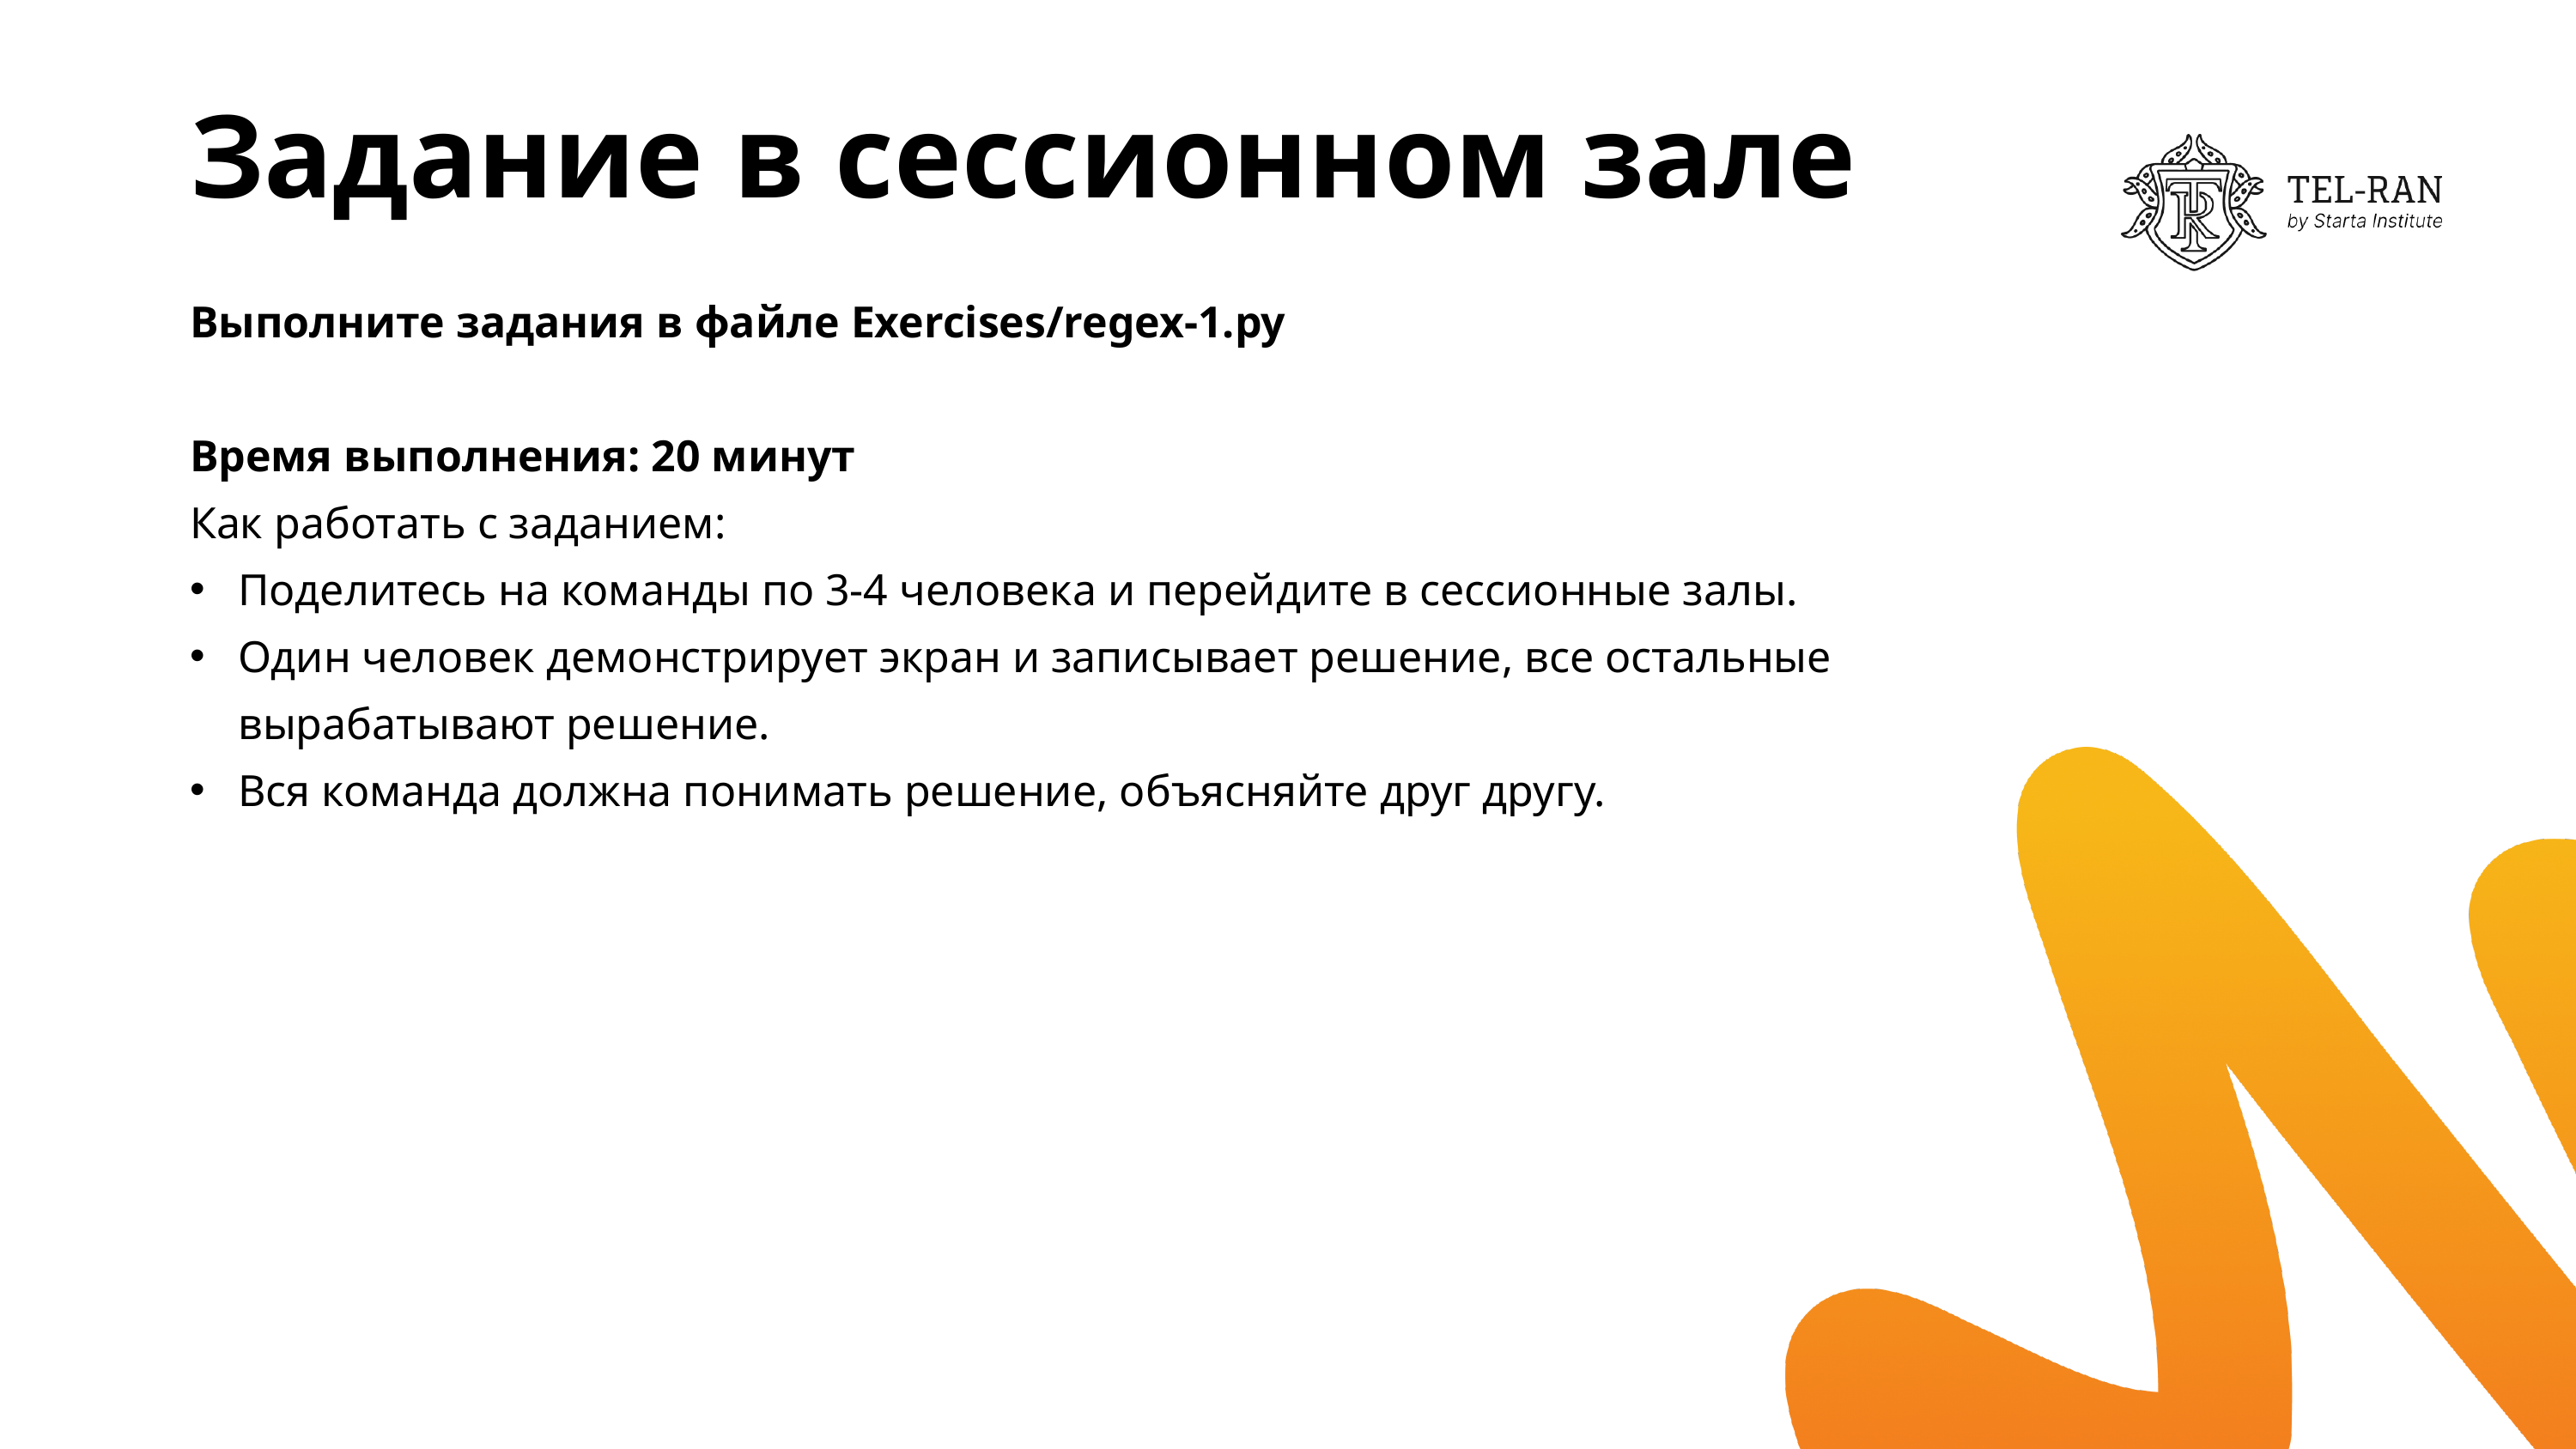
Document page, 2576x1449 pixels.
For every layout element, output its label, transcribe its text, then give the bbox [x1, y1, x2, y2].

picture [1620, 747, 2576, 1449]
picture [2121, 134, 2442, 271]
title Задание в сессионном зале [177, 76, 2107, 358]
text_box Выполните задания в файле Exercises/regex-1.py Время выполнения: 20 минут Как работать с заданием: Поделитесь на команды по 3-4 человека и перейдите в сессионные залы. Один человек демонстрирует экран и записывает решение, все остальные вырабатывают решение. Вся команда должна понимать решение, объясняйте друг другу. [177, 273, 2006, 822]
